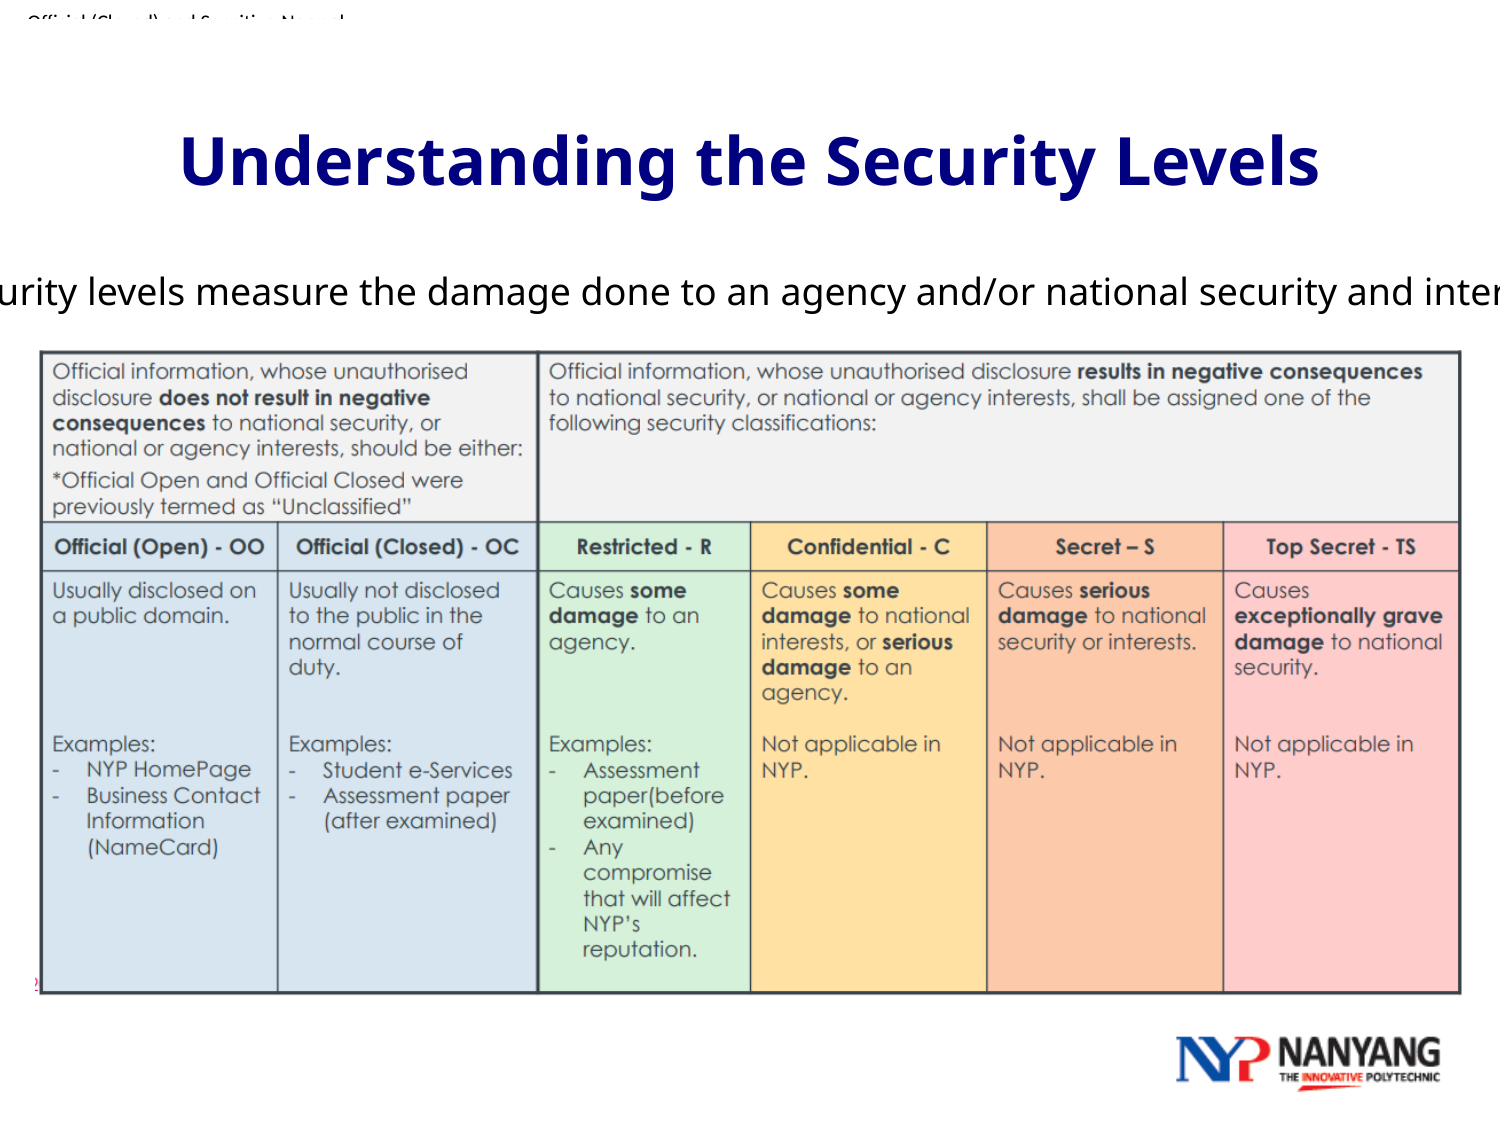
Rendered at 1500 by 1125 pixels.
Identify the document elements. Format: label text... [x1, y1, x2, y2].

title Understanding the Security Levels [75, 55, 1425, 260]
picture [35, 349, 1465, 999]
text_box Security levels measure the damage done to an agency and/or national security and interests [0, 260, 1500, 321]
picture [1161, 1023, 1459, 1100]
